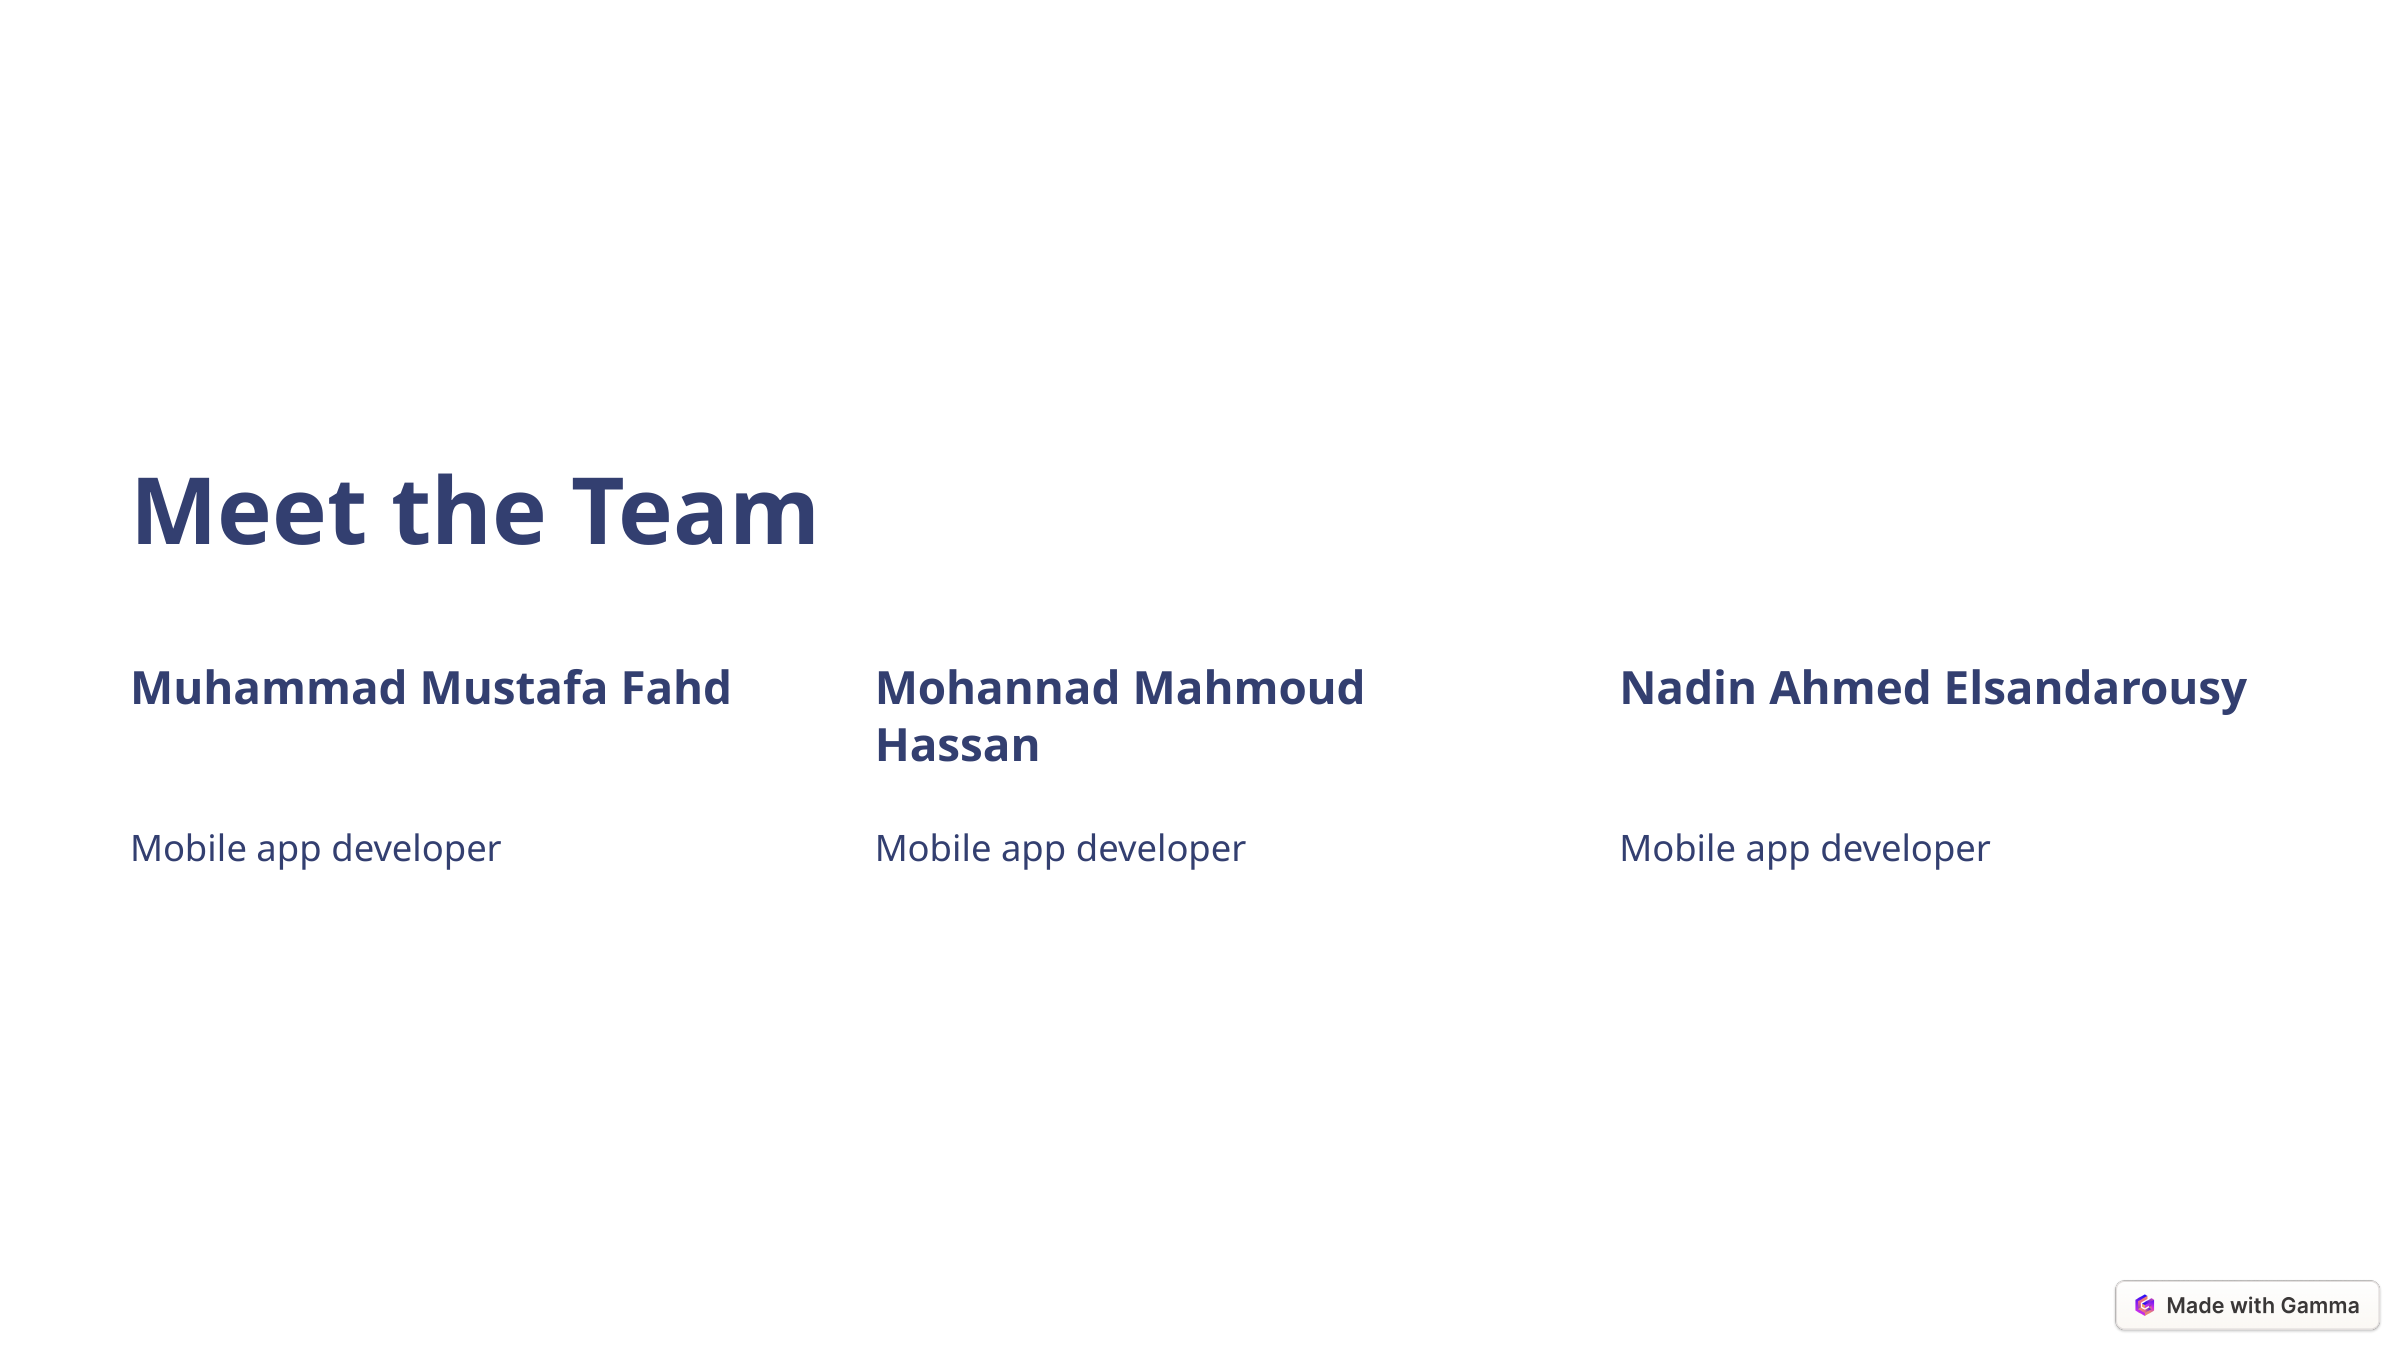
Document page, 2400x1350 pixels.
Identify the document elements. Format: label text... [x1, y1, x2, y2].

text_box Mohannad Mahmoud Hassan [874, 656, 1528, 773]
text_box Meet the Team [130, 447, 1061, 564]
text_box Mobile app developer [1619, 809, 2272, 870]
text_box Mobile app developer [874, 809, 1528, 870]
text_box Muhammad Mustafa Fahd [130, 656, 783, 773]
text_box Nadin Ahmed Elsandarousy [1619, 656, 2272, 773]
picture [2106, 1271, 2389, 1339]
text_box Mobile app developer [130, 809, 783, 870]
